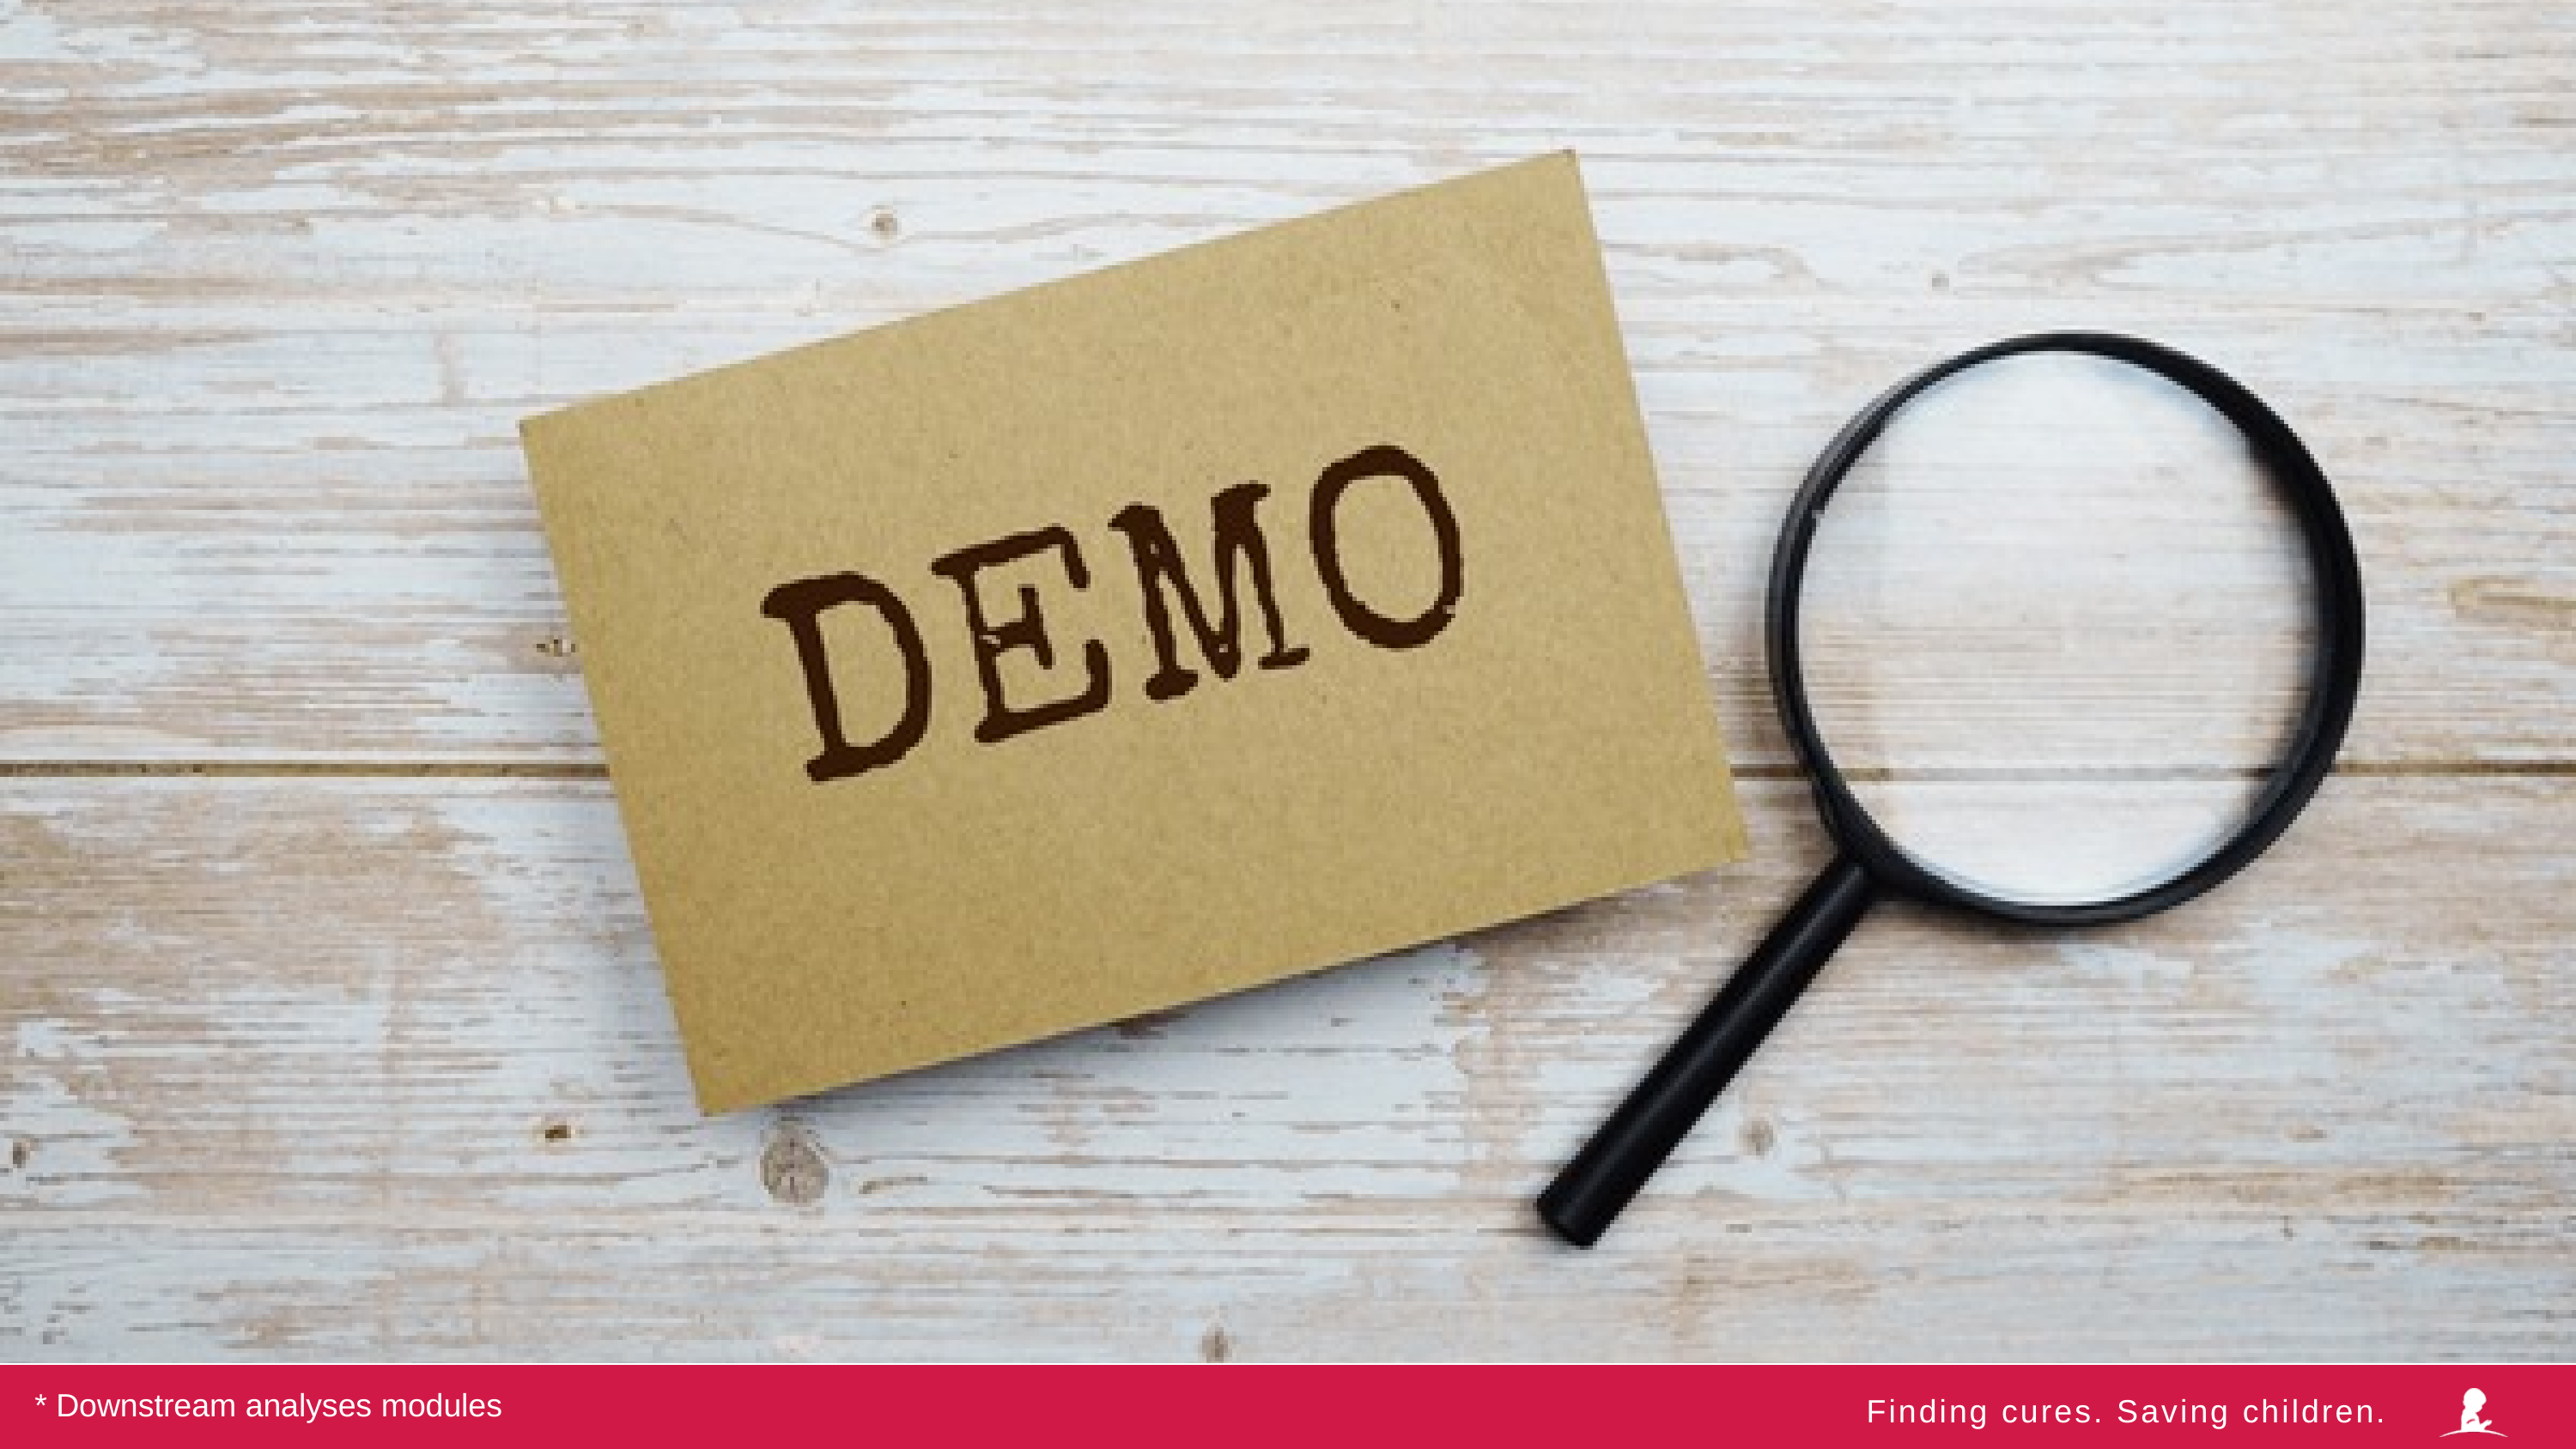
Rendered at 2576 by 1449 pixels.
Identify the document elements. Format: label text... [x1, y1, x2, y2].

text_box * Downstream analyses modules [21, 1378, 588, 1430]
picture [0, 0, 2576, 1363]
